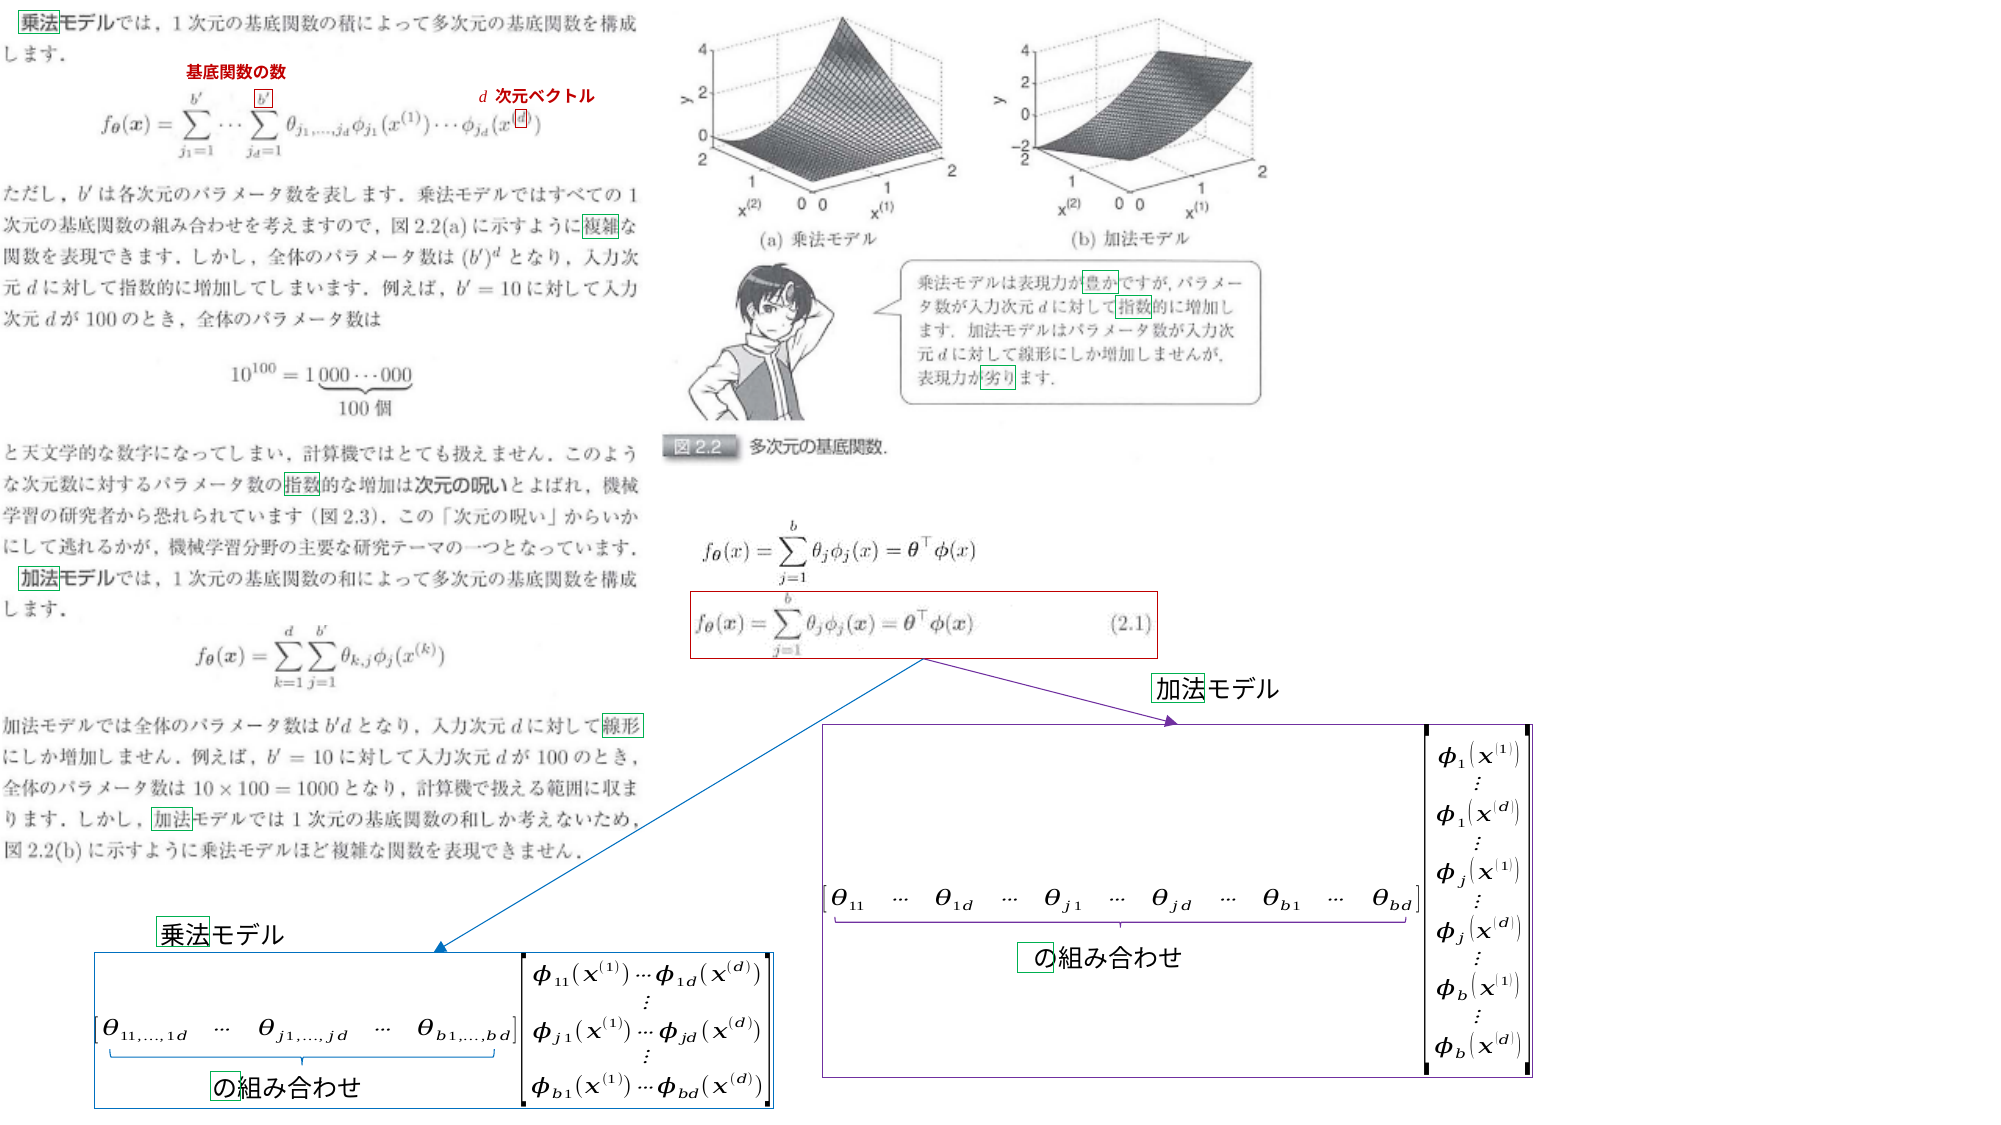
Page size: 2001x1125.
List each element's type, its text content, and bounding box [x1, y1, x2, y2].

text_box [1017, 942, 1054, 973]
picture [661, 11, 1271, 466]
text_box 加法モデル [1178, 665, 1308, 711]
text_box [433, 658, 924, 953]
text_box [1178, 672, 1205, 704]
text_box [155, 916, 211, 947]
text_box [210, 1070, 241, 1102]
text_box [923, 658, 1178, 724]
text_box 乗法モデル [145, 912, 312, 957]
picture [0, 11, 649, 868]
text_box [924, 916, 1407, 928]
text_box [109, 1049, 495, 1066]
picture [688, 517, 1158, 658]
